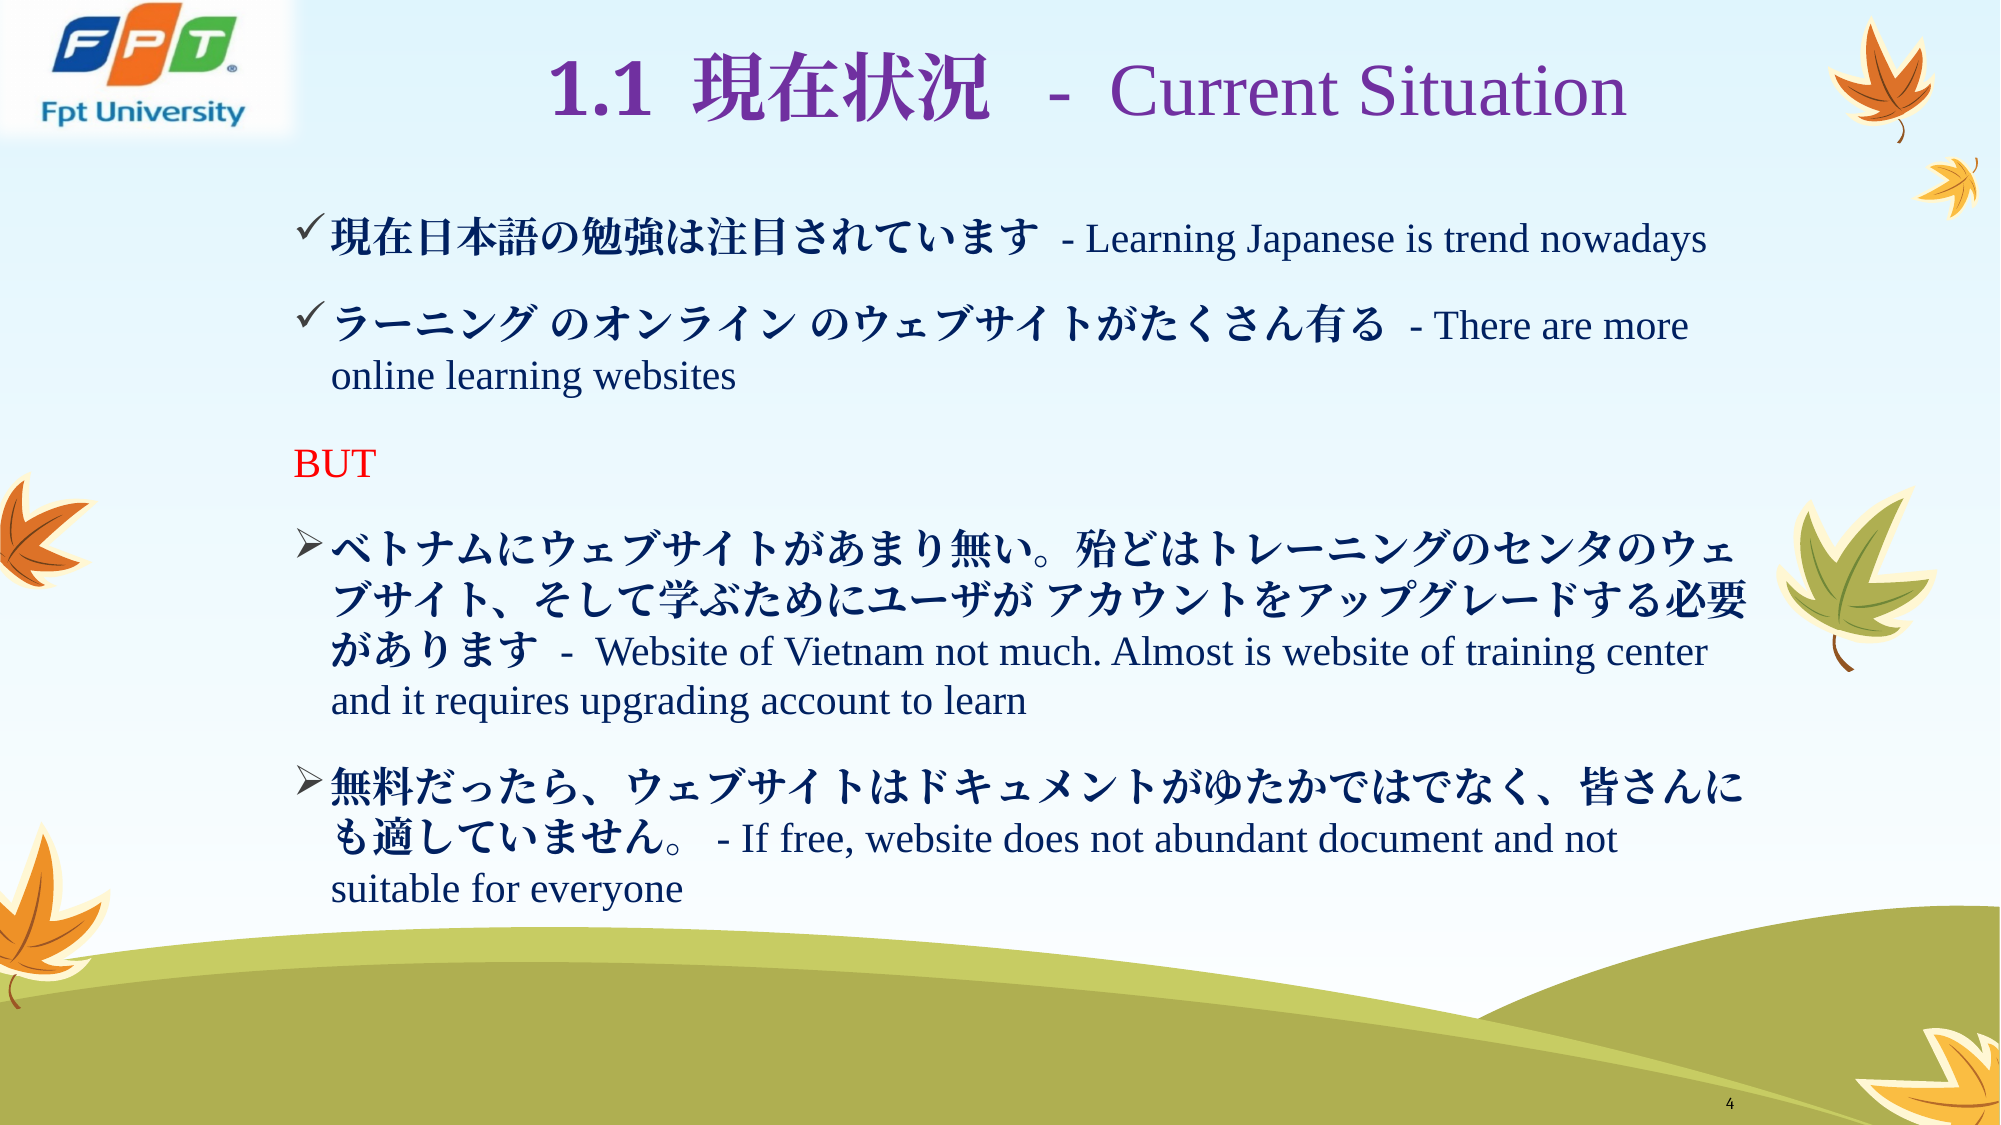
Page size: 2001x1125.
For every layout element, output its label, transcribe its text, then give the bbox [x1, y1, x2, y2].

slide_number 4 [1644, 1083, 1750, 1122]
picture [0, 0, 312, 155]
list 現在日本語の勉強は注目されています - Learning Japanese is trend nowadays ラーニング のオンライン のウェブサイトがたくさん有る - There are more online learning websites BUT ベトナムにウェブサイトがあまり無い。殆どはトレーニングのセンタのウェブサイト、そして学ぶためにユーザが アカウントをアップグレードする必要があります - Website of Vietnam not much. Almost is website of training center and it requires upgrading account to learn 無料だったら、ウェブサイトはドキュメントがゆたかではでなく、皆さんにも適していません。- If free, website does not abundant document and not suitable for everyone [270, 203, 1771, 1061]
title 1.1 現在状況 - Current Situation [312, 12, 1927, 140]
